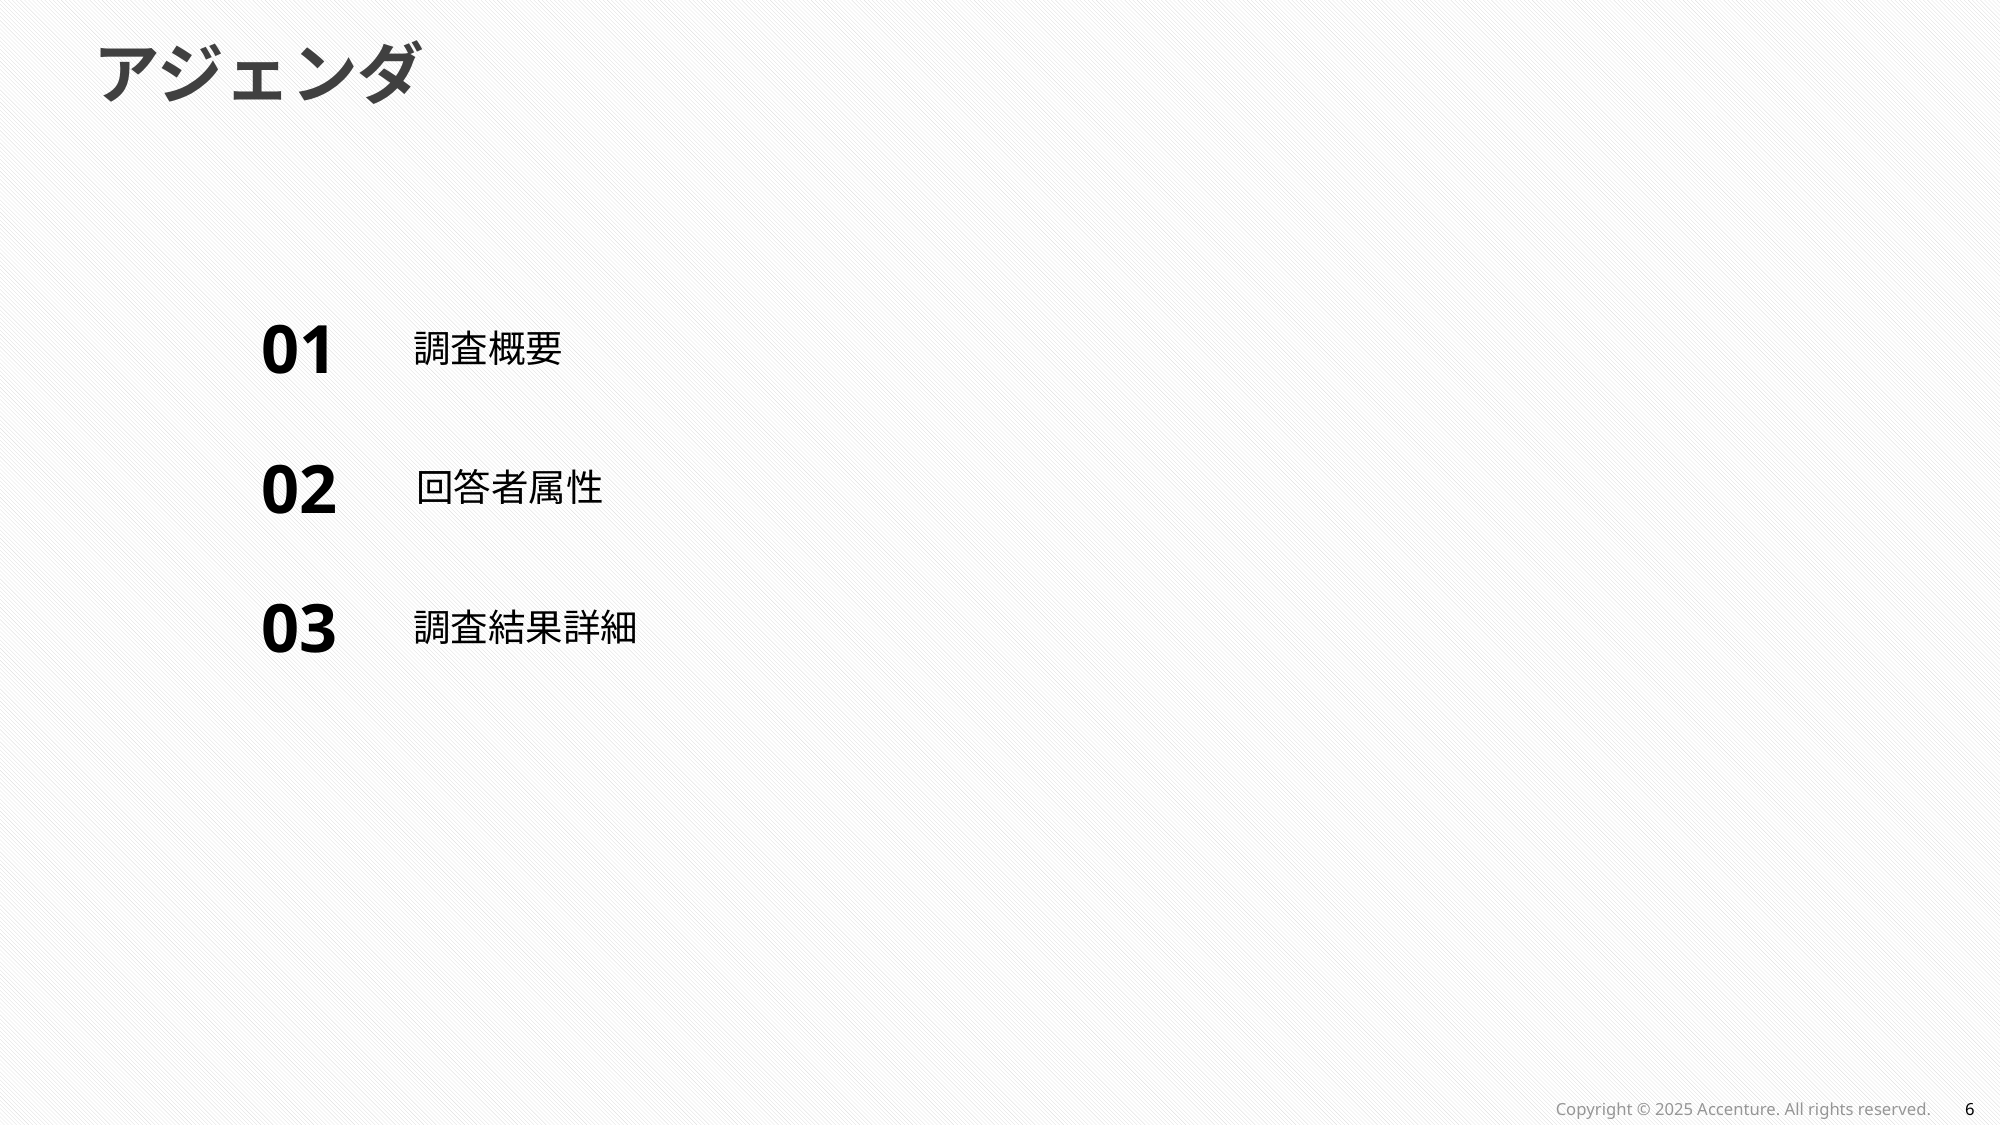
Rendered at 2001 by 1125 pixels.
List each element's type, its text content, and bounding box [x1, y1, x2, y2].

text_box 01 [246, 299, 353, 395]
text_box 調査概要 [398, 317, 578, 378]
title アジェンダ [78, 35, 1922, 118]
text_box 調査結果詳細 [398, 596, 654, 657]
text_box 02 [246, 439, 353, 535]
text_box 回答者属性 [401, 457, 619, 517]
text_box 03 [246, 578, 353, 674]
